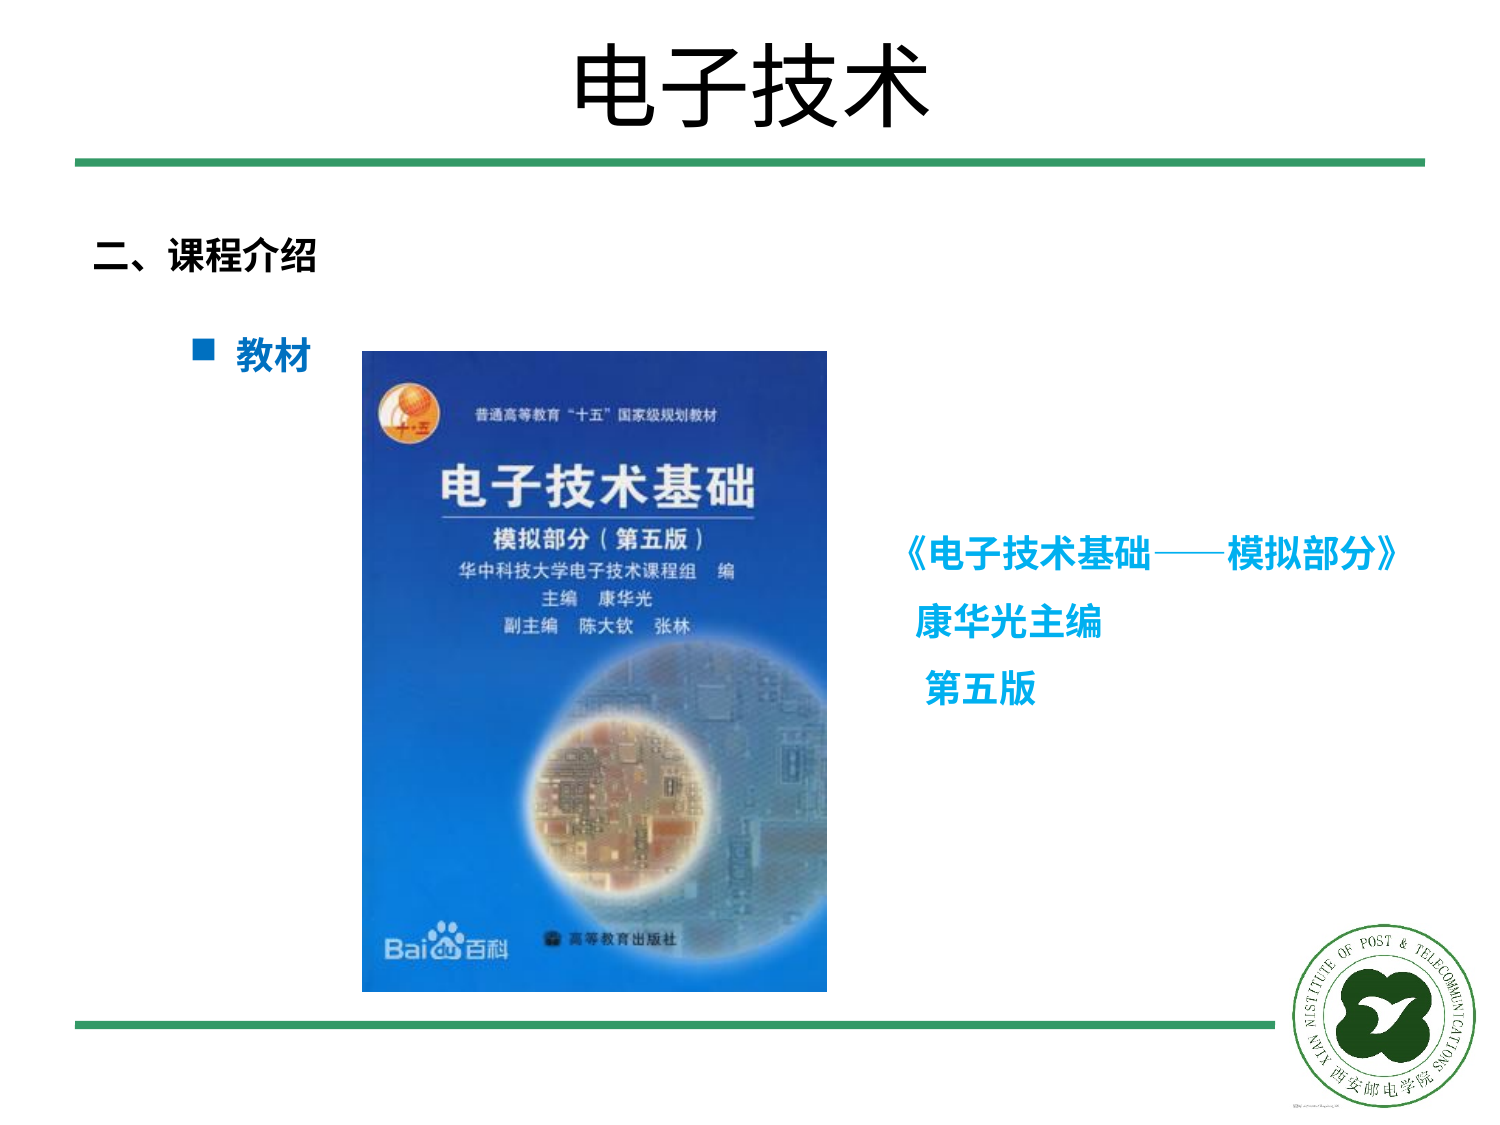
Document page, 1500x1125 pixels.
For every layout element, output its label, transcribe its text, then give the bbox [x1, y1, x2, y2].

text_box 二、课程介绍 [78, 224, 979, 285]
picture [1289, 923, 1477, 1111]
title 电子技术 [74, 12, 1426, 156]
picture [362, 351, 827, 992]
text_box 《电子技术基础——模拟部分》 康华光主编 第五版 [874, 500, 1443, 718]
text_box 教材 [174, 325, 1075, 385]
